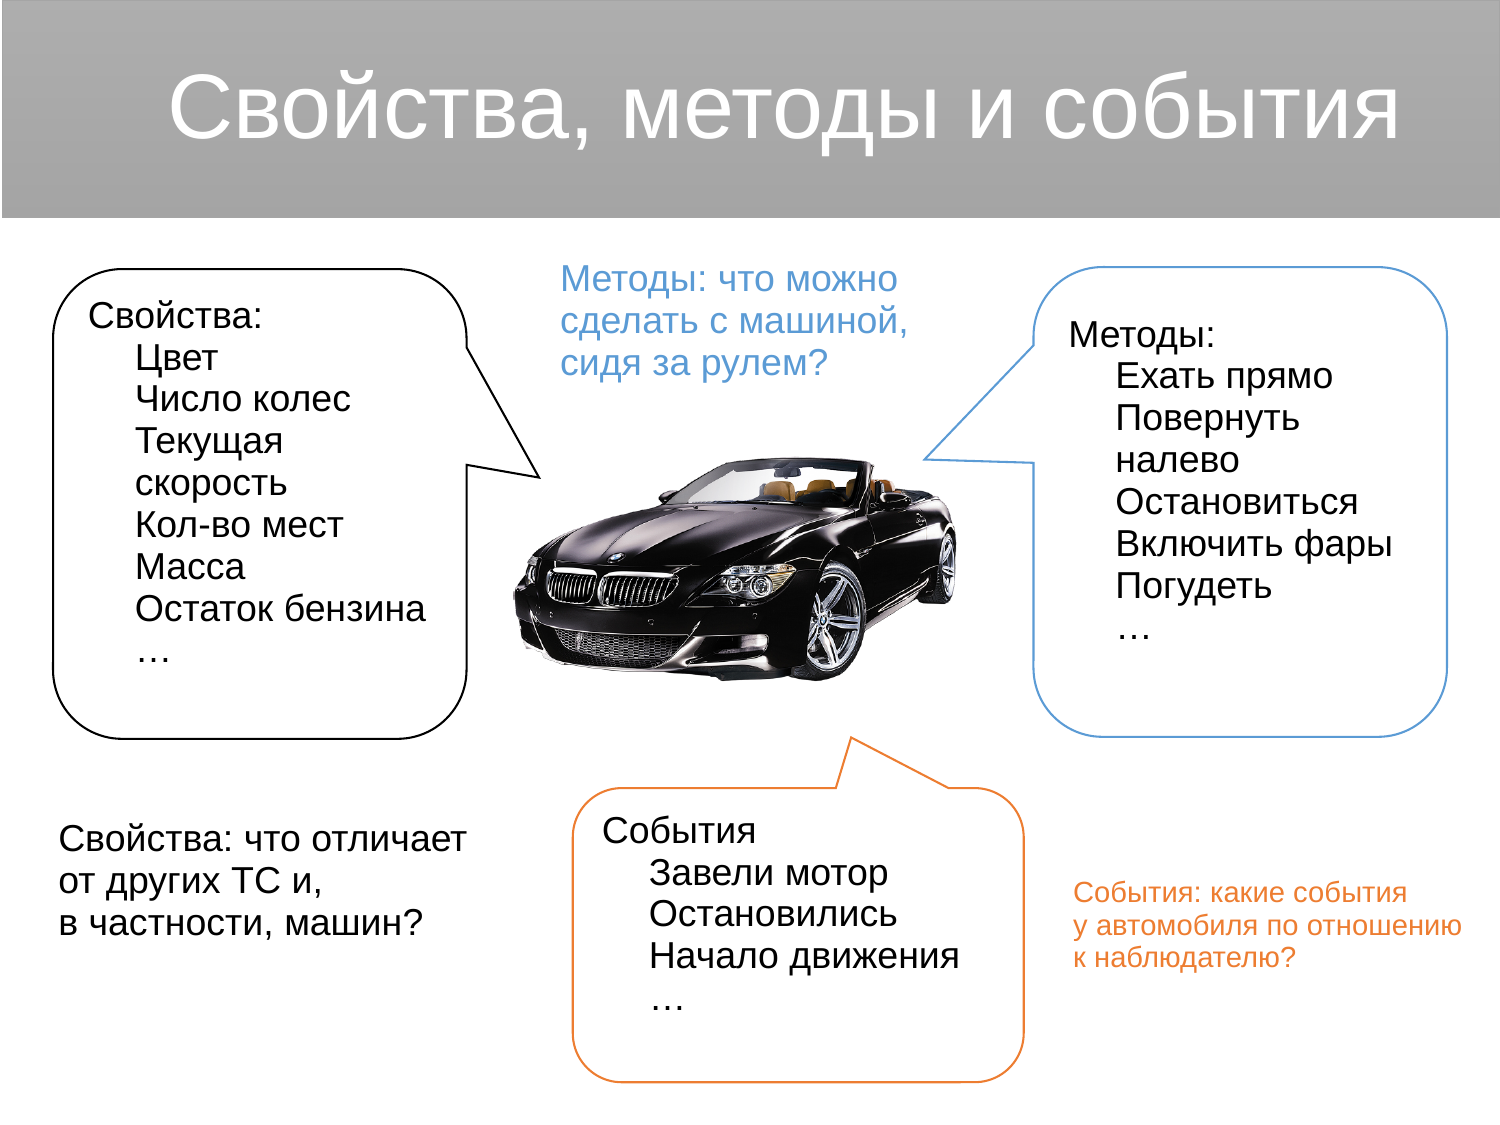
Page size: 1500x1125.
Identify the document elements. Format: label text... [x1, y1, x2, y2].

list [513, 456, 957, 684]
text_box Свойства: что отличает от других ТС и, в частности, машин? [43, 810, 494, 951]
title Свойства, методы и события [2, 0, 1500, 218]
text_box События Завели мотор Остановились Начало движения … [571, 735, 1025, 1084]
text_box Методы: что можно сделать с машиной, сидя за рулем? [545, 250, 935, 391]
text_box События: какие события у автомобиля по отношению к наблюдателю? [1058, 869, 1478, 982]
text_box Свойства: Цвет Число колес Текущая скорость Кол-во мест Масса Остаток бензина … [51, 268, 529, 740]
text_box Методы: Ехать прямо Повернуть налево Остановиться Включить фары Погудеть … [926, 265, 1449, 738]
